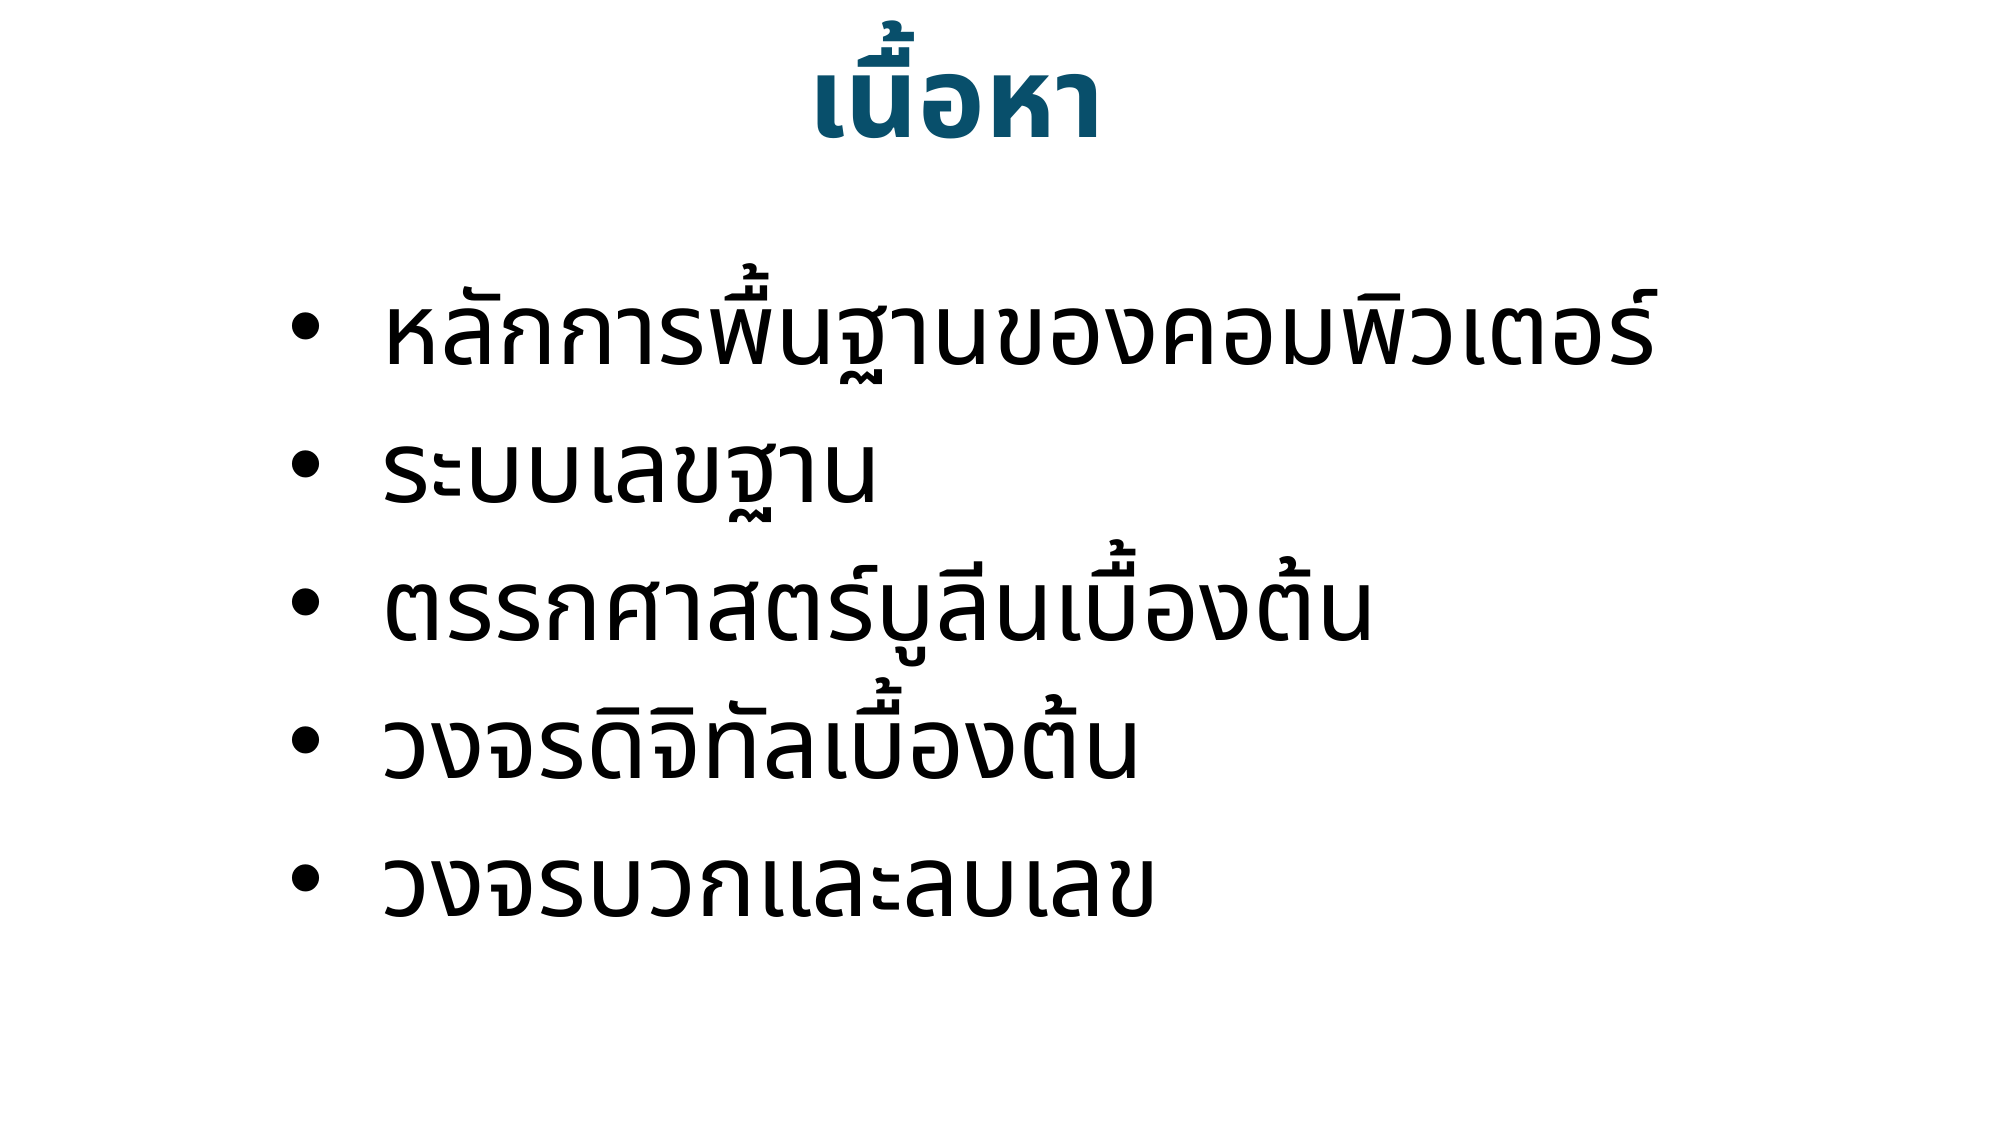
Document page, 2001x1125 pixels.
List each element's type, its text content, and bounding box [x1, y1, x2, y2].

text_box หลักการพื้นฐานของคอมพิวเตอร์ ระบบเลขฐาน ตรรกศาสตร์บูลีนเบื้องต้น วงจรดิจิทัลเบื้องต้น วงจรบวกและลบเลข [273, 239, 1673, 944]
text_box เนื้อหา [793, 17, 1120, 167]
